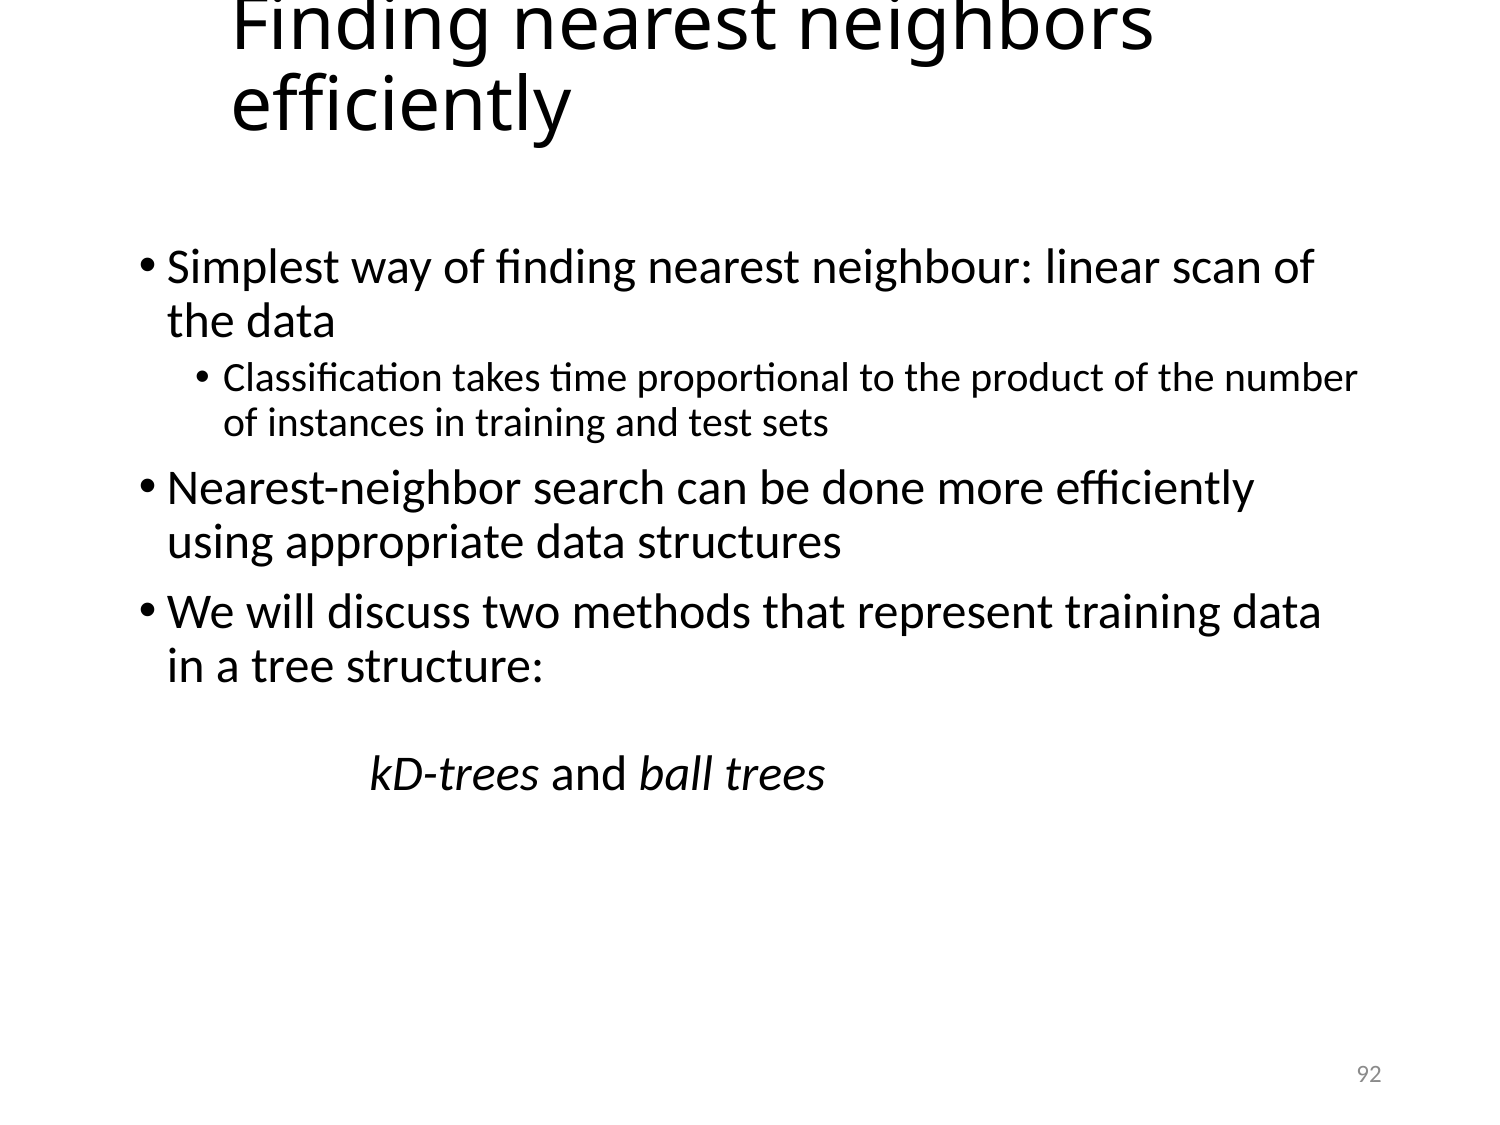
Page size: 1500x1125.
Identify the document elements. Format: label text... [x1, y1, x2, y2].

slide_number 92 [1059, 1042, 1397, 1103]
list Simplest way of finding nearest neighbour: linear scan of the data Classification takes time proportional to the product of the number of instances in training and test sets Nearest-neighbor search can be done more efficiently using appropriate data structures We will discuss two methods that represent training data in a tree structure: kD-trees and ball trees [123, 232, 1377, 886]
title Finding nearest neighbors efficiently [215, 0, 1406, 160]
